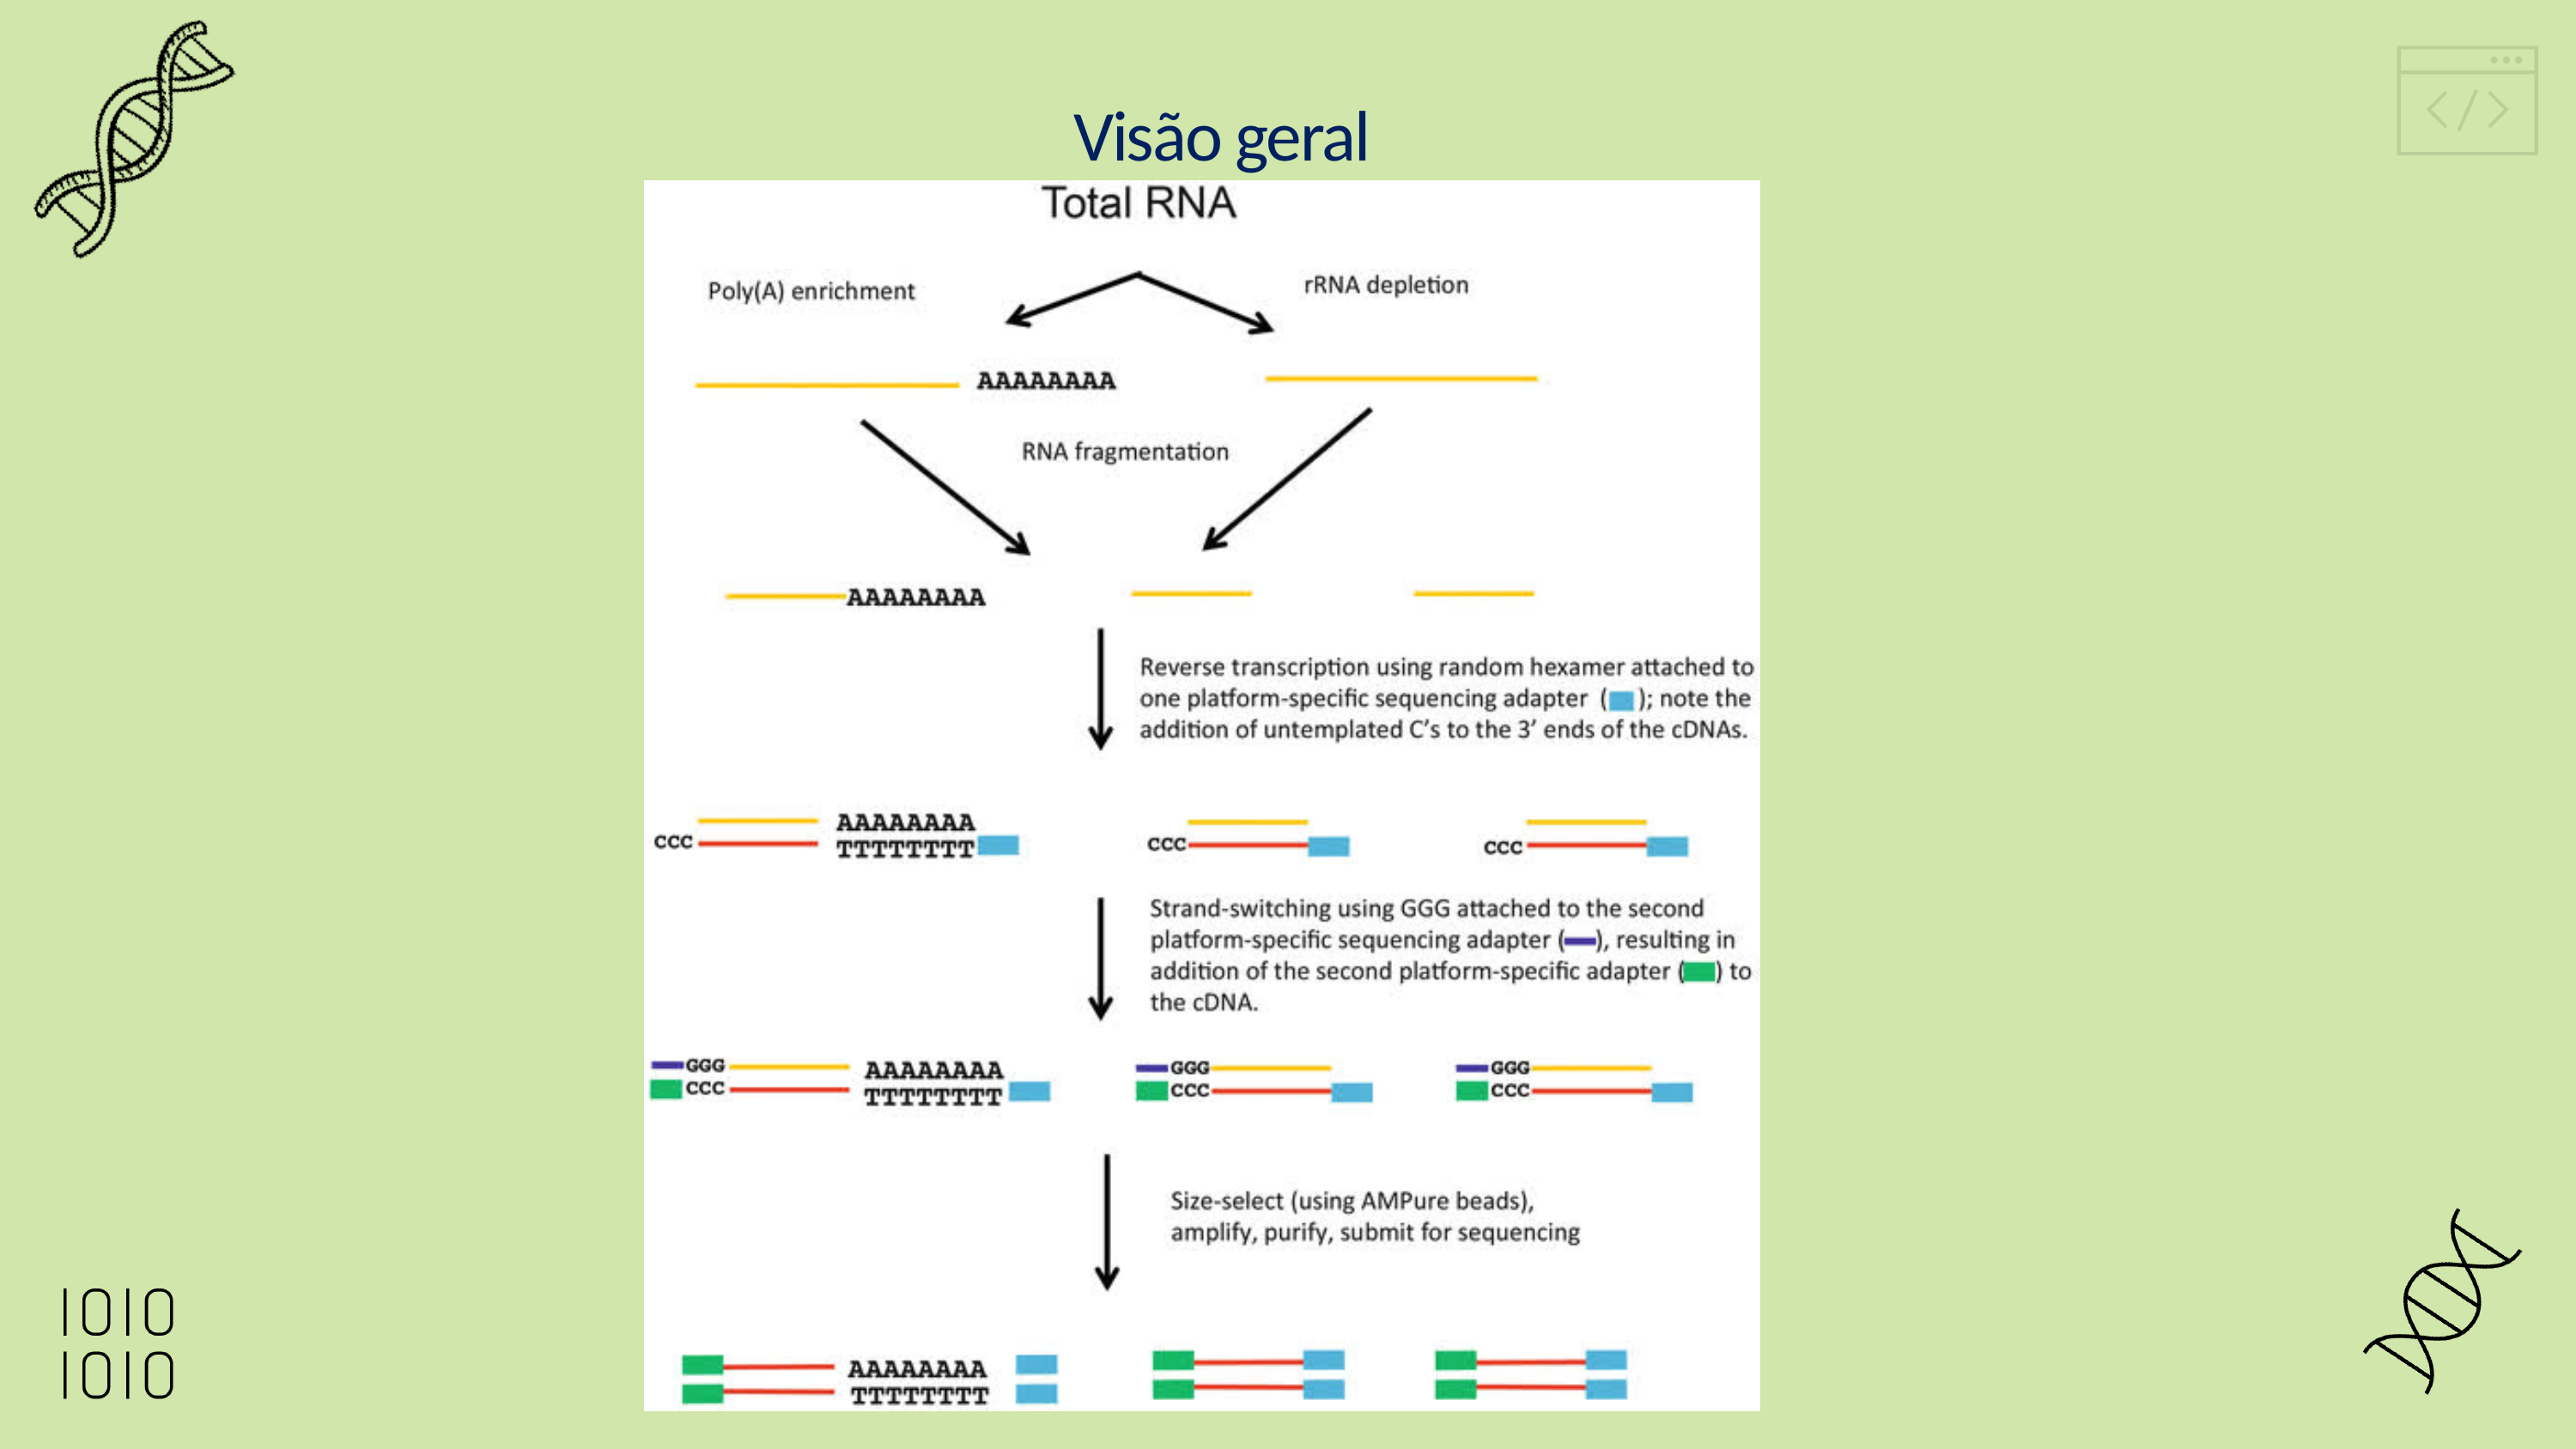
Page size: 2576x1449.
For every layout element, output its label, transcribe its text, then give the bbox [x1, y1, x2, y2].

picture [42, 1268, 194, 1419]
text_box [643, 179, 1761, 1412]
picture [2382, 15, 2553, 185]
text_box Visão geral [579, 102, 1880, 182]
picture [2313, 1172, 2571, 1430]
picture [0, 0, 289, 295]
